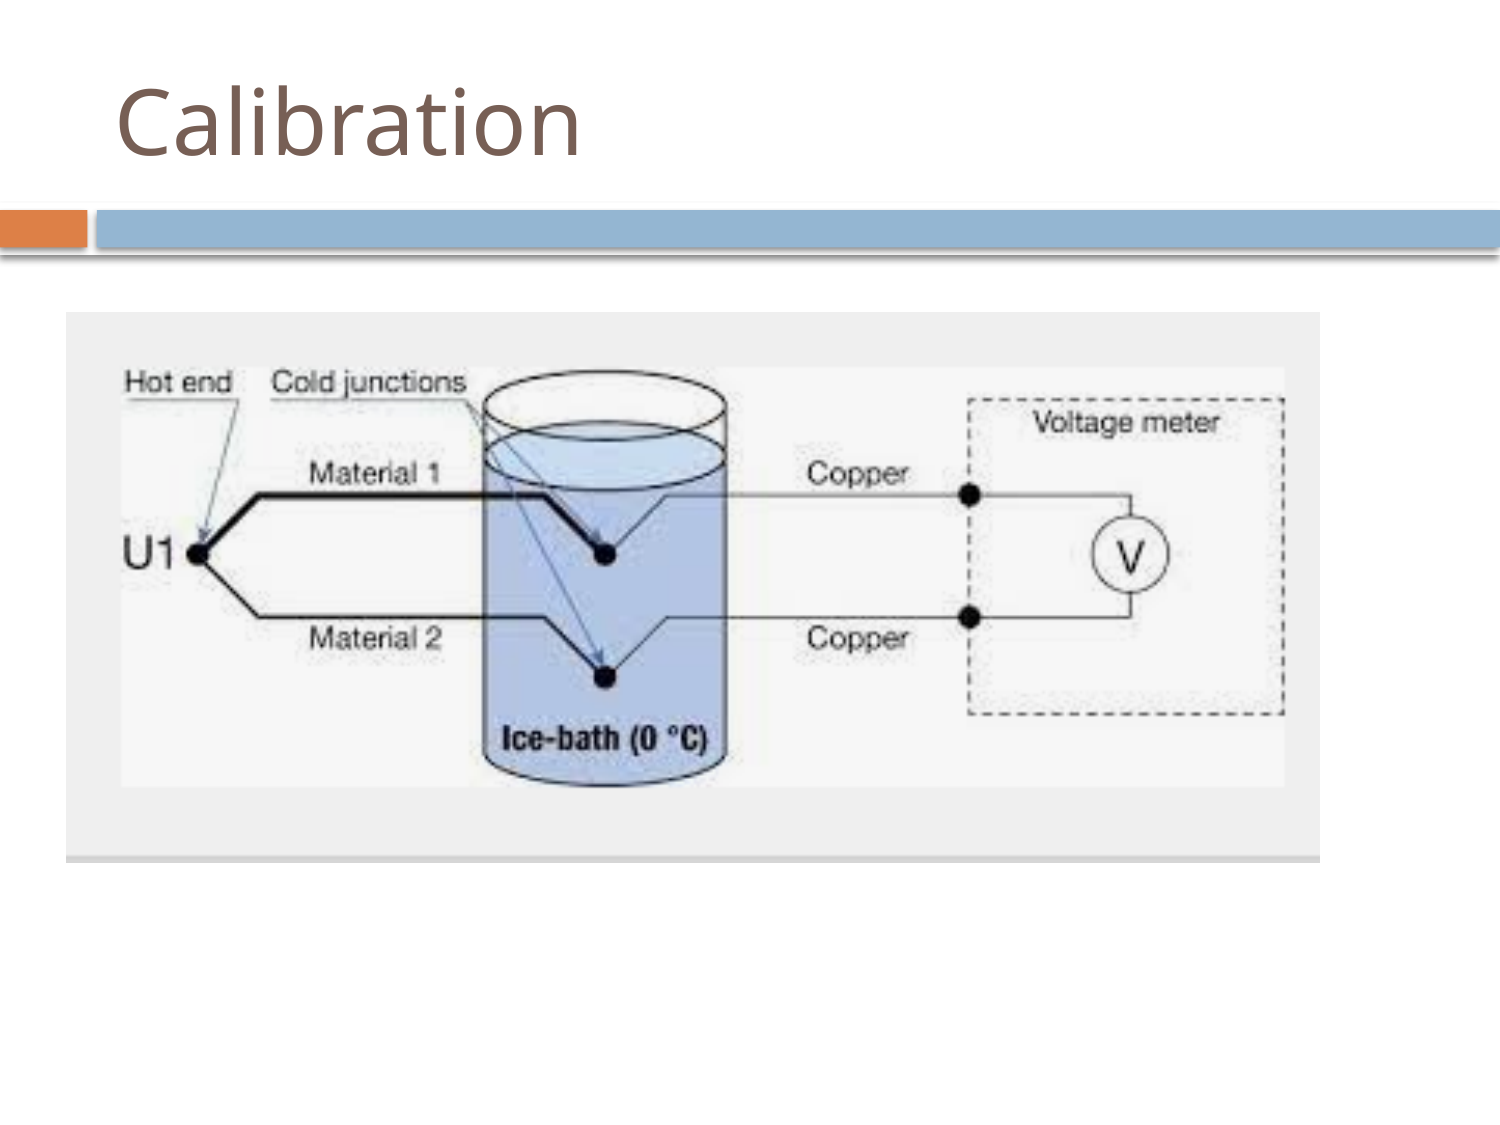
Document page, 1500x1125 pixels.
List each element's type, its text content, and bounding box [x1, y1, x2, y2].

title Calibration [99, 37, 1438, 200]
picture [66, 312, 1320, 863]
